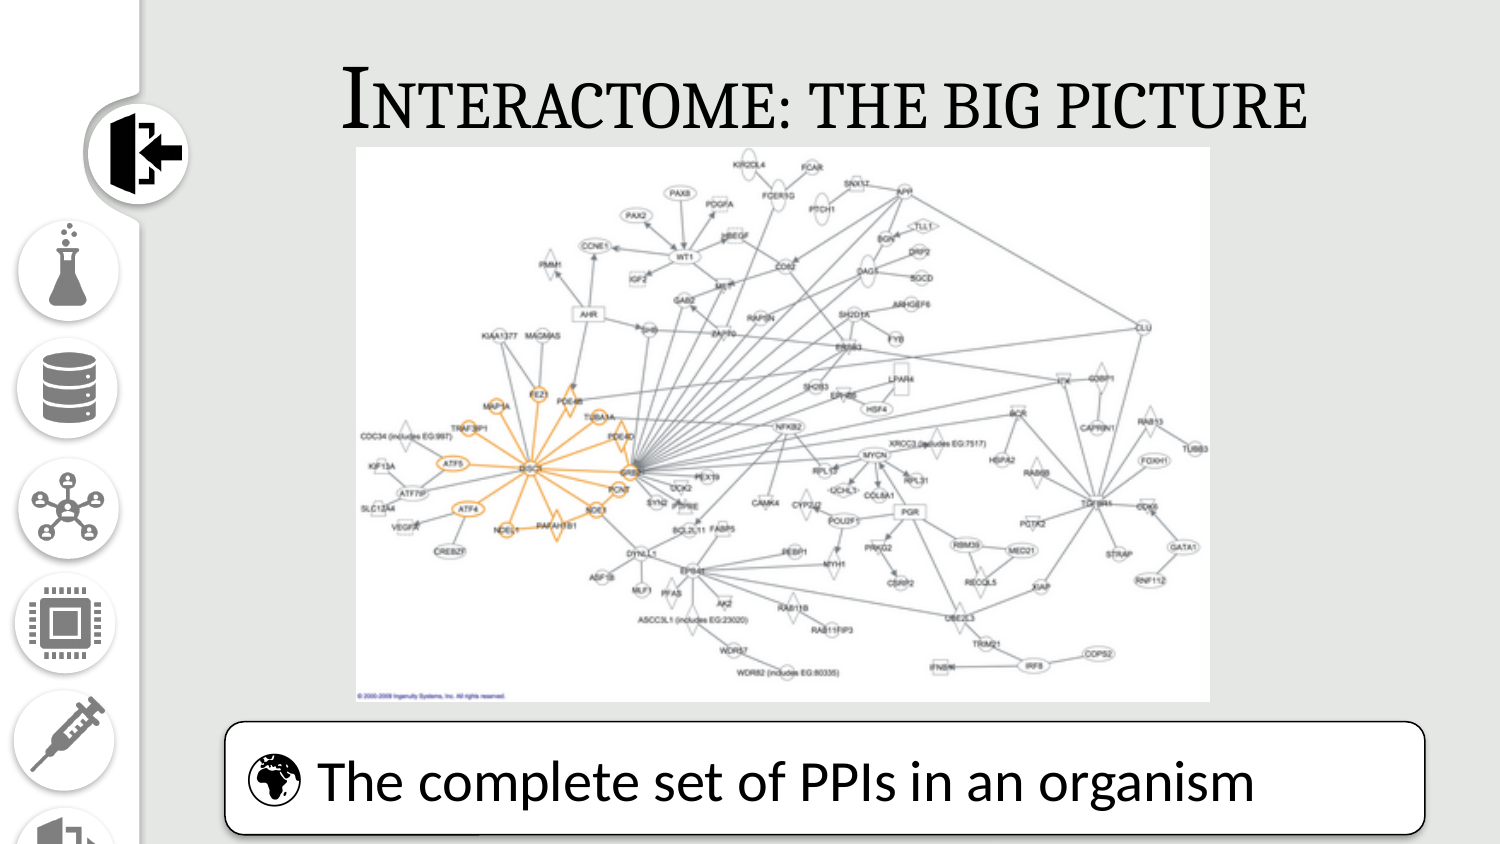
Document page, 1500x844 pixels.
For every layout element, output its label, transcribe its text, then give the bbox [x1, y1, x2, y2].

picture [356, 146, 1210, 702]
text_box [0, 0, 141, 844]
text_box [87, 103, 191, 205]
text_box INTERACTOME: THE BIG PICTURE [325, 29, 1325, 155]
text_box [14, 572, 116, 674]
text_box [13, 689, 115, 791]
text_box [18, 458, 119, 559]
text_box 🌍 The complete set of PPIs in an organism [224, 720, 1426, 836]
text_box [17, 219, 119, 322]
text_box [14, 807, 118, 844]
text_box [16, 337, 118, 439]
